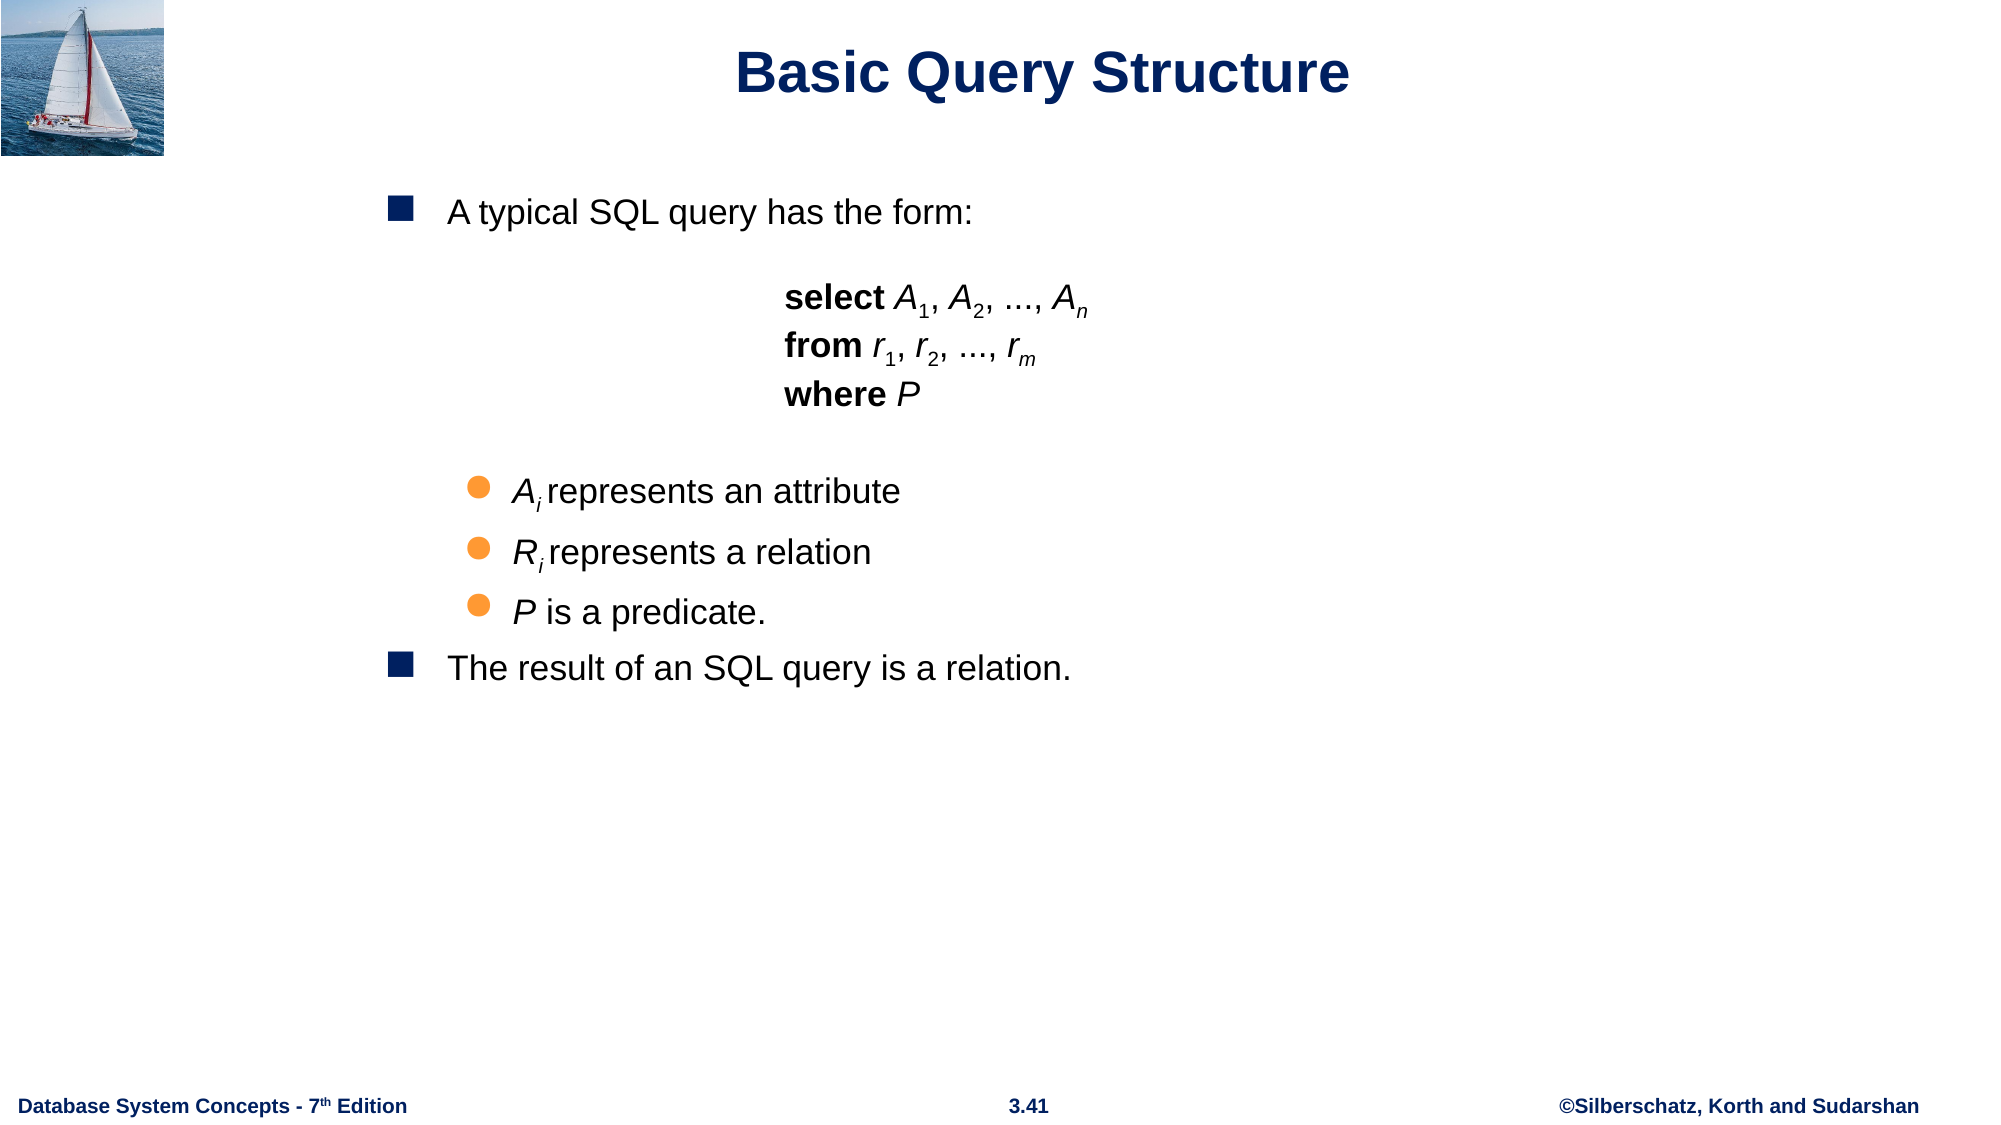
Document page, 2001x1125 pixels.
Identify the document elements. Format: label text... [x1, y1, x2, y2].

title Basic Query Structure [167, 18, 1935, 120]
list A typical SQL query has the form: select A1, A2, ..., An from r1, r2, ..., rm where P Ai represents an attribute Ri represents a relation P is a predicate. The result of an SQL query is a relation. [376, 181, 1547, 941]
picture [1, 0, 164, 156]
